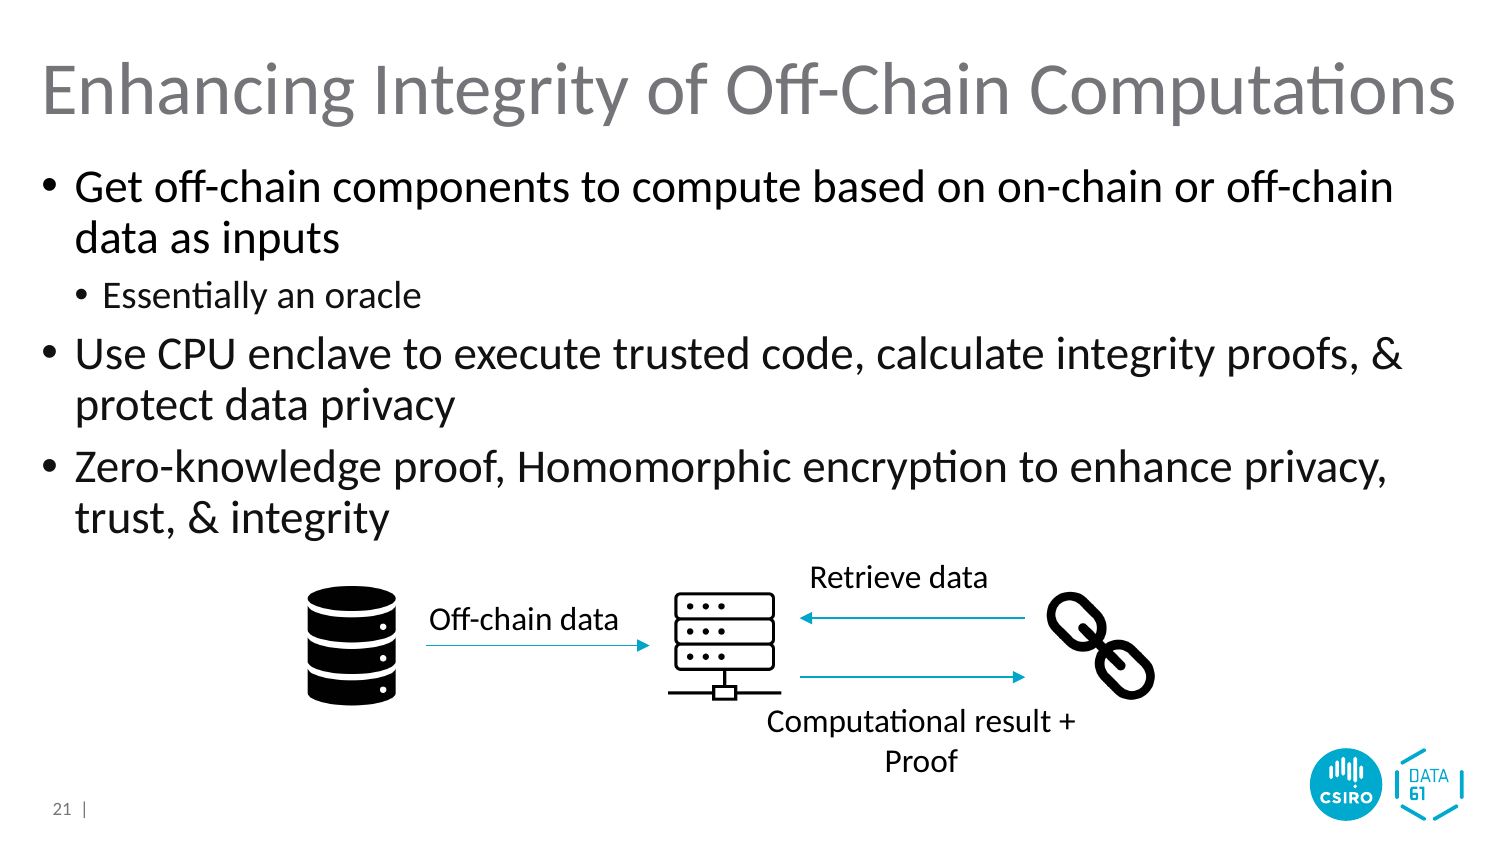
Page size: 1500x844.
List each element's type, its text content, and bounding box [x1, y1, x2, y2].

text_box Retrieve data [727, 547, 1071, 603]
text_box Computational result + Proof [750, 692, 1093, 787]
text_box Off-chain data [432, 589, 644, 644]
slide_number 21 | [41, 800, 89, 816]
list Get off-chain components to compute based on on-chain or off-chain data as inputs Essentially an oracle Use CPU enclave to execute trusted code, calculate integrity proofs, & protect data privacy Zero-knowledge proof, Homomorphic encryption to enhance privacy, trust, & integrity [41, 161, 1459, 547]
title Enhancing Integrity of Off-Chain Computations [41, 39, 1459, 145]
picture [649, 570, 800, 721]
picture [275, 570, 427, 721]
picture [1024, 570, 1176, 721]
